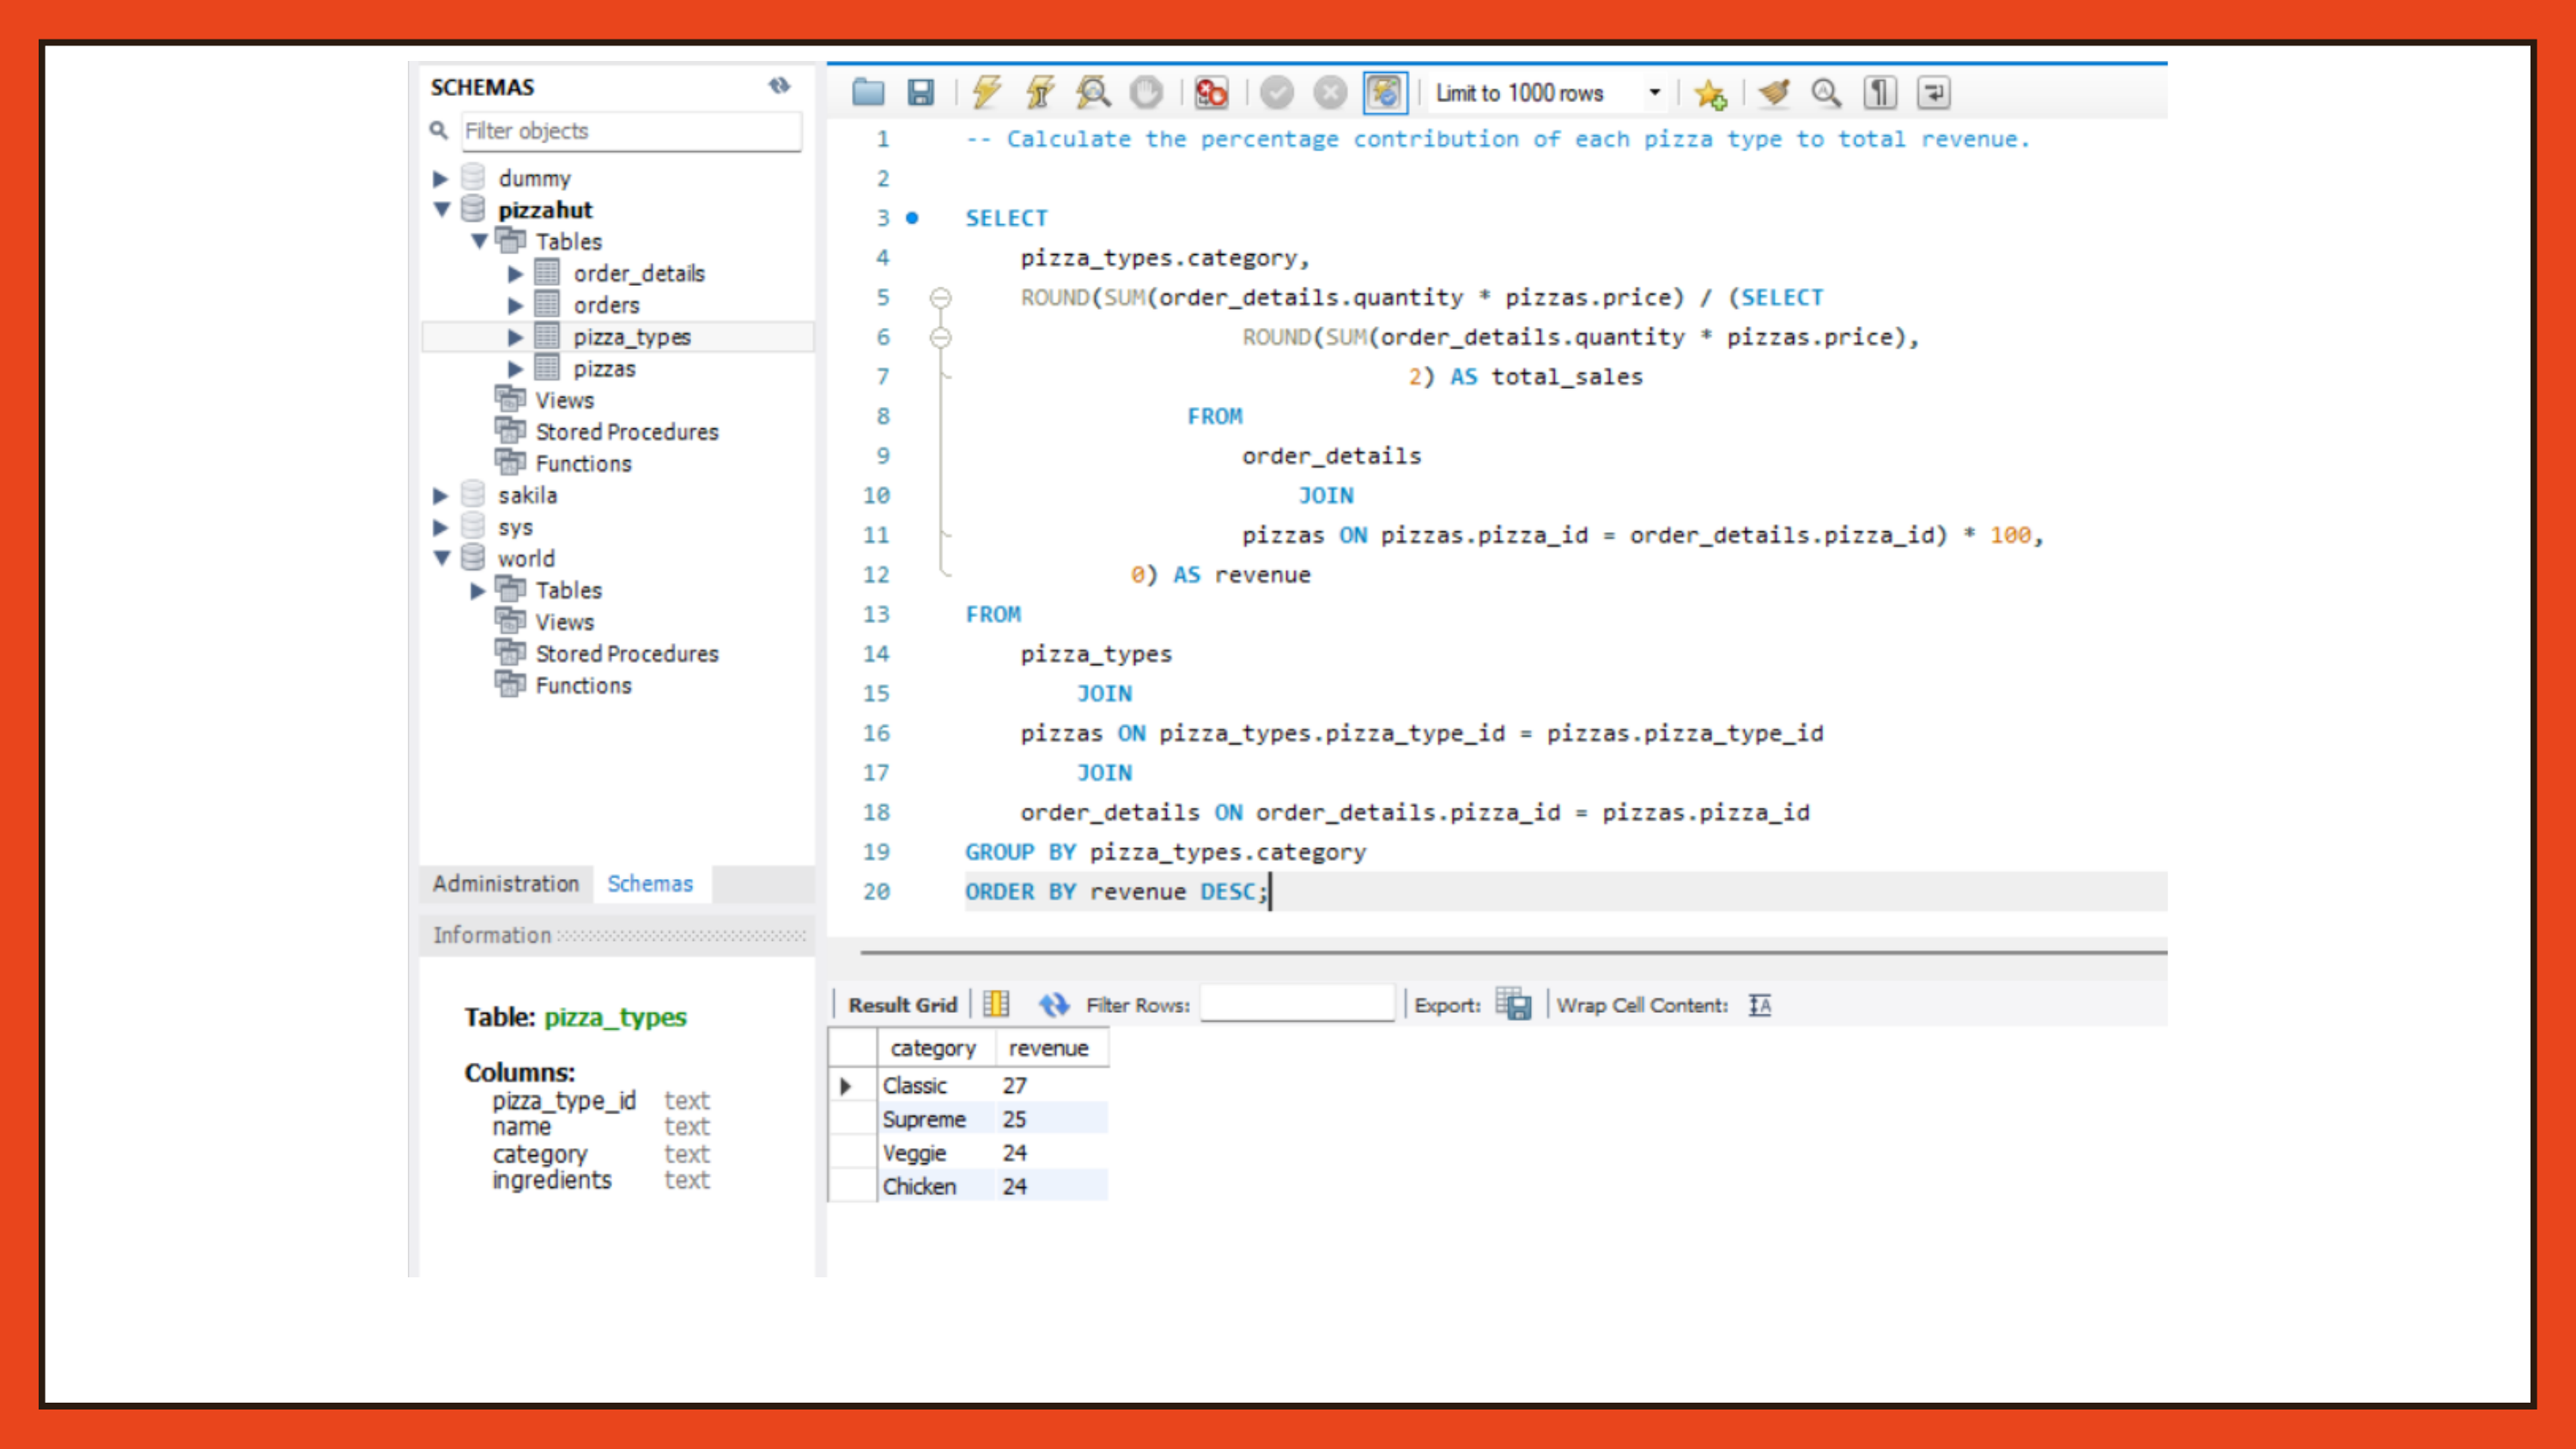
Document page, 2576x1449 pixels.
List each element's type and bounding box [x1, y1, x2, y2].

text_box [38, 39, 2537, 1410]
